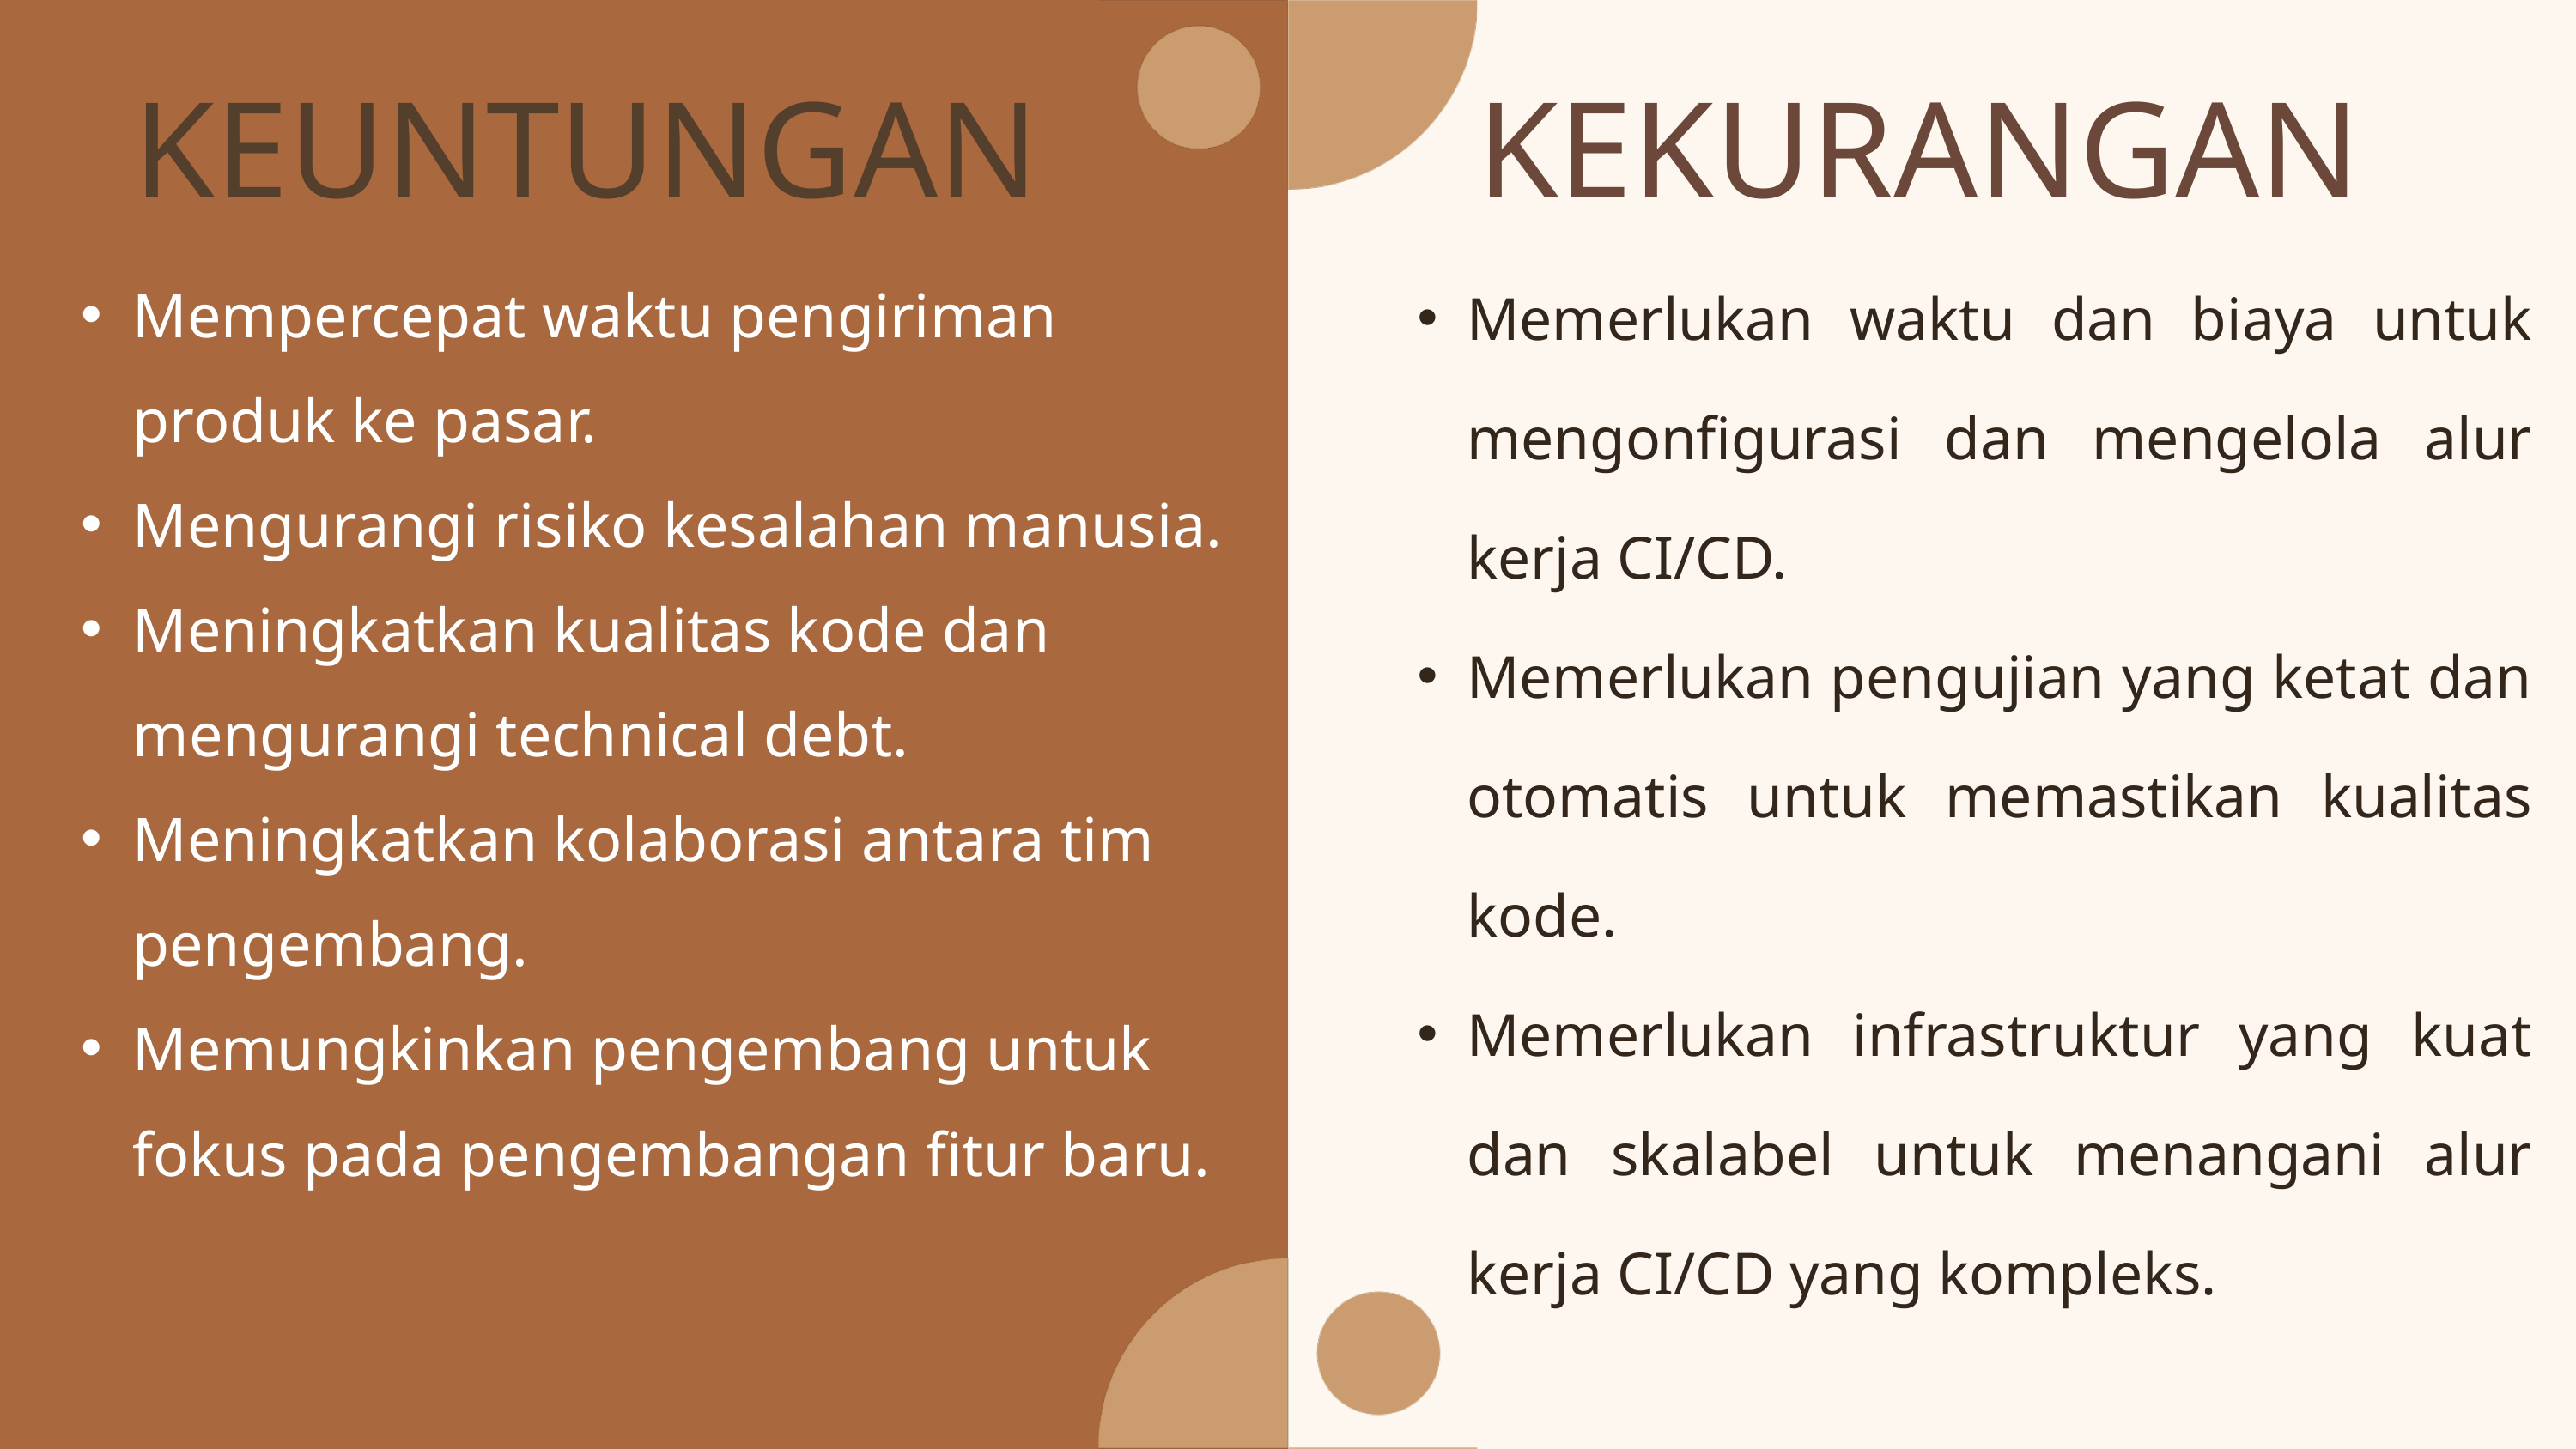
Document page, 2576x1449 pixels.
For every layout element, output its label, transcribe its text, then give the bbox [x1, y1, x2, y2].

text_box [1293, 1258, 1478, 1449]
text_box Memerlukan waktu dan biaya untuk mengonfigurasi dan mengelola alur kerja CI/CD. Memerlukan pengujian yang ketat dan otomatis untuk memastikan kualitas kode. Memerlukan infrastruktur yang kuat dan skalabel untuk menangani alur kerja CI/CD yang kompleks. [1368, 233, 2533, 1426]
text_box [0, 0, 1289, 1449]
text_box [1293, 0, 1478, 190]
text_box KEKURANGAN [1477, 65, 2479, 225]
